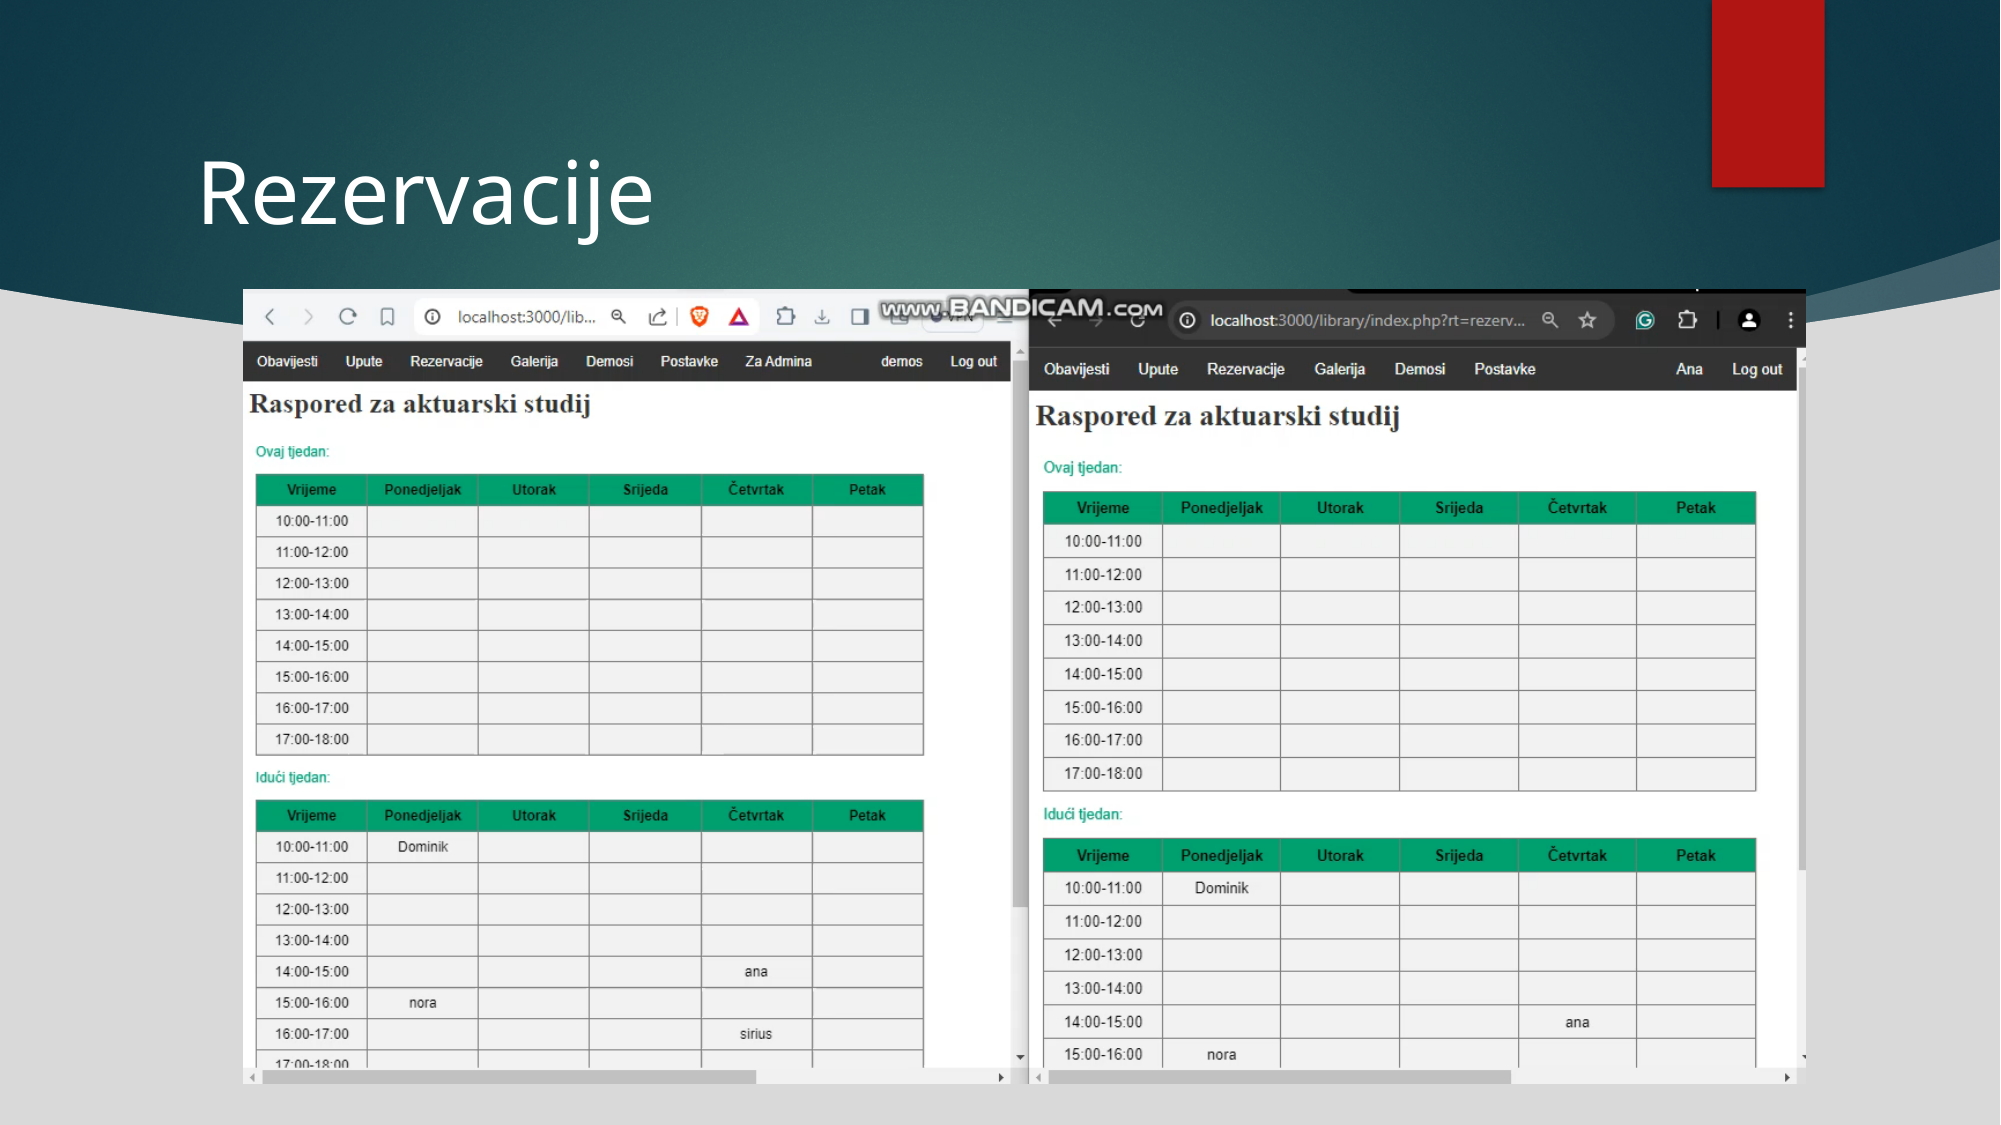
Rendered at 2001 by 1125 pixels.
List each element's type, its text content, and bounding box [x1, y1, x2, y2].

text_box [1711, 0, 1825, 188]
title Rezervacije [181, 74, 1649, 304]
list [242, 288, 1807, 1085]
text_box [1810, 239, 2000, 322]
text_box [0, 0, 2000, 323]
text_box [0, 289, 2000, 1125]
